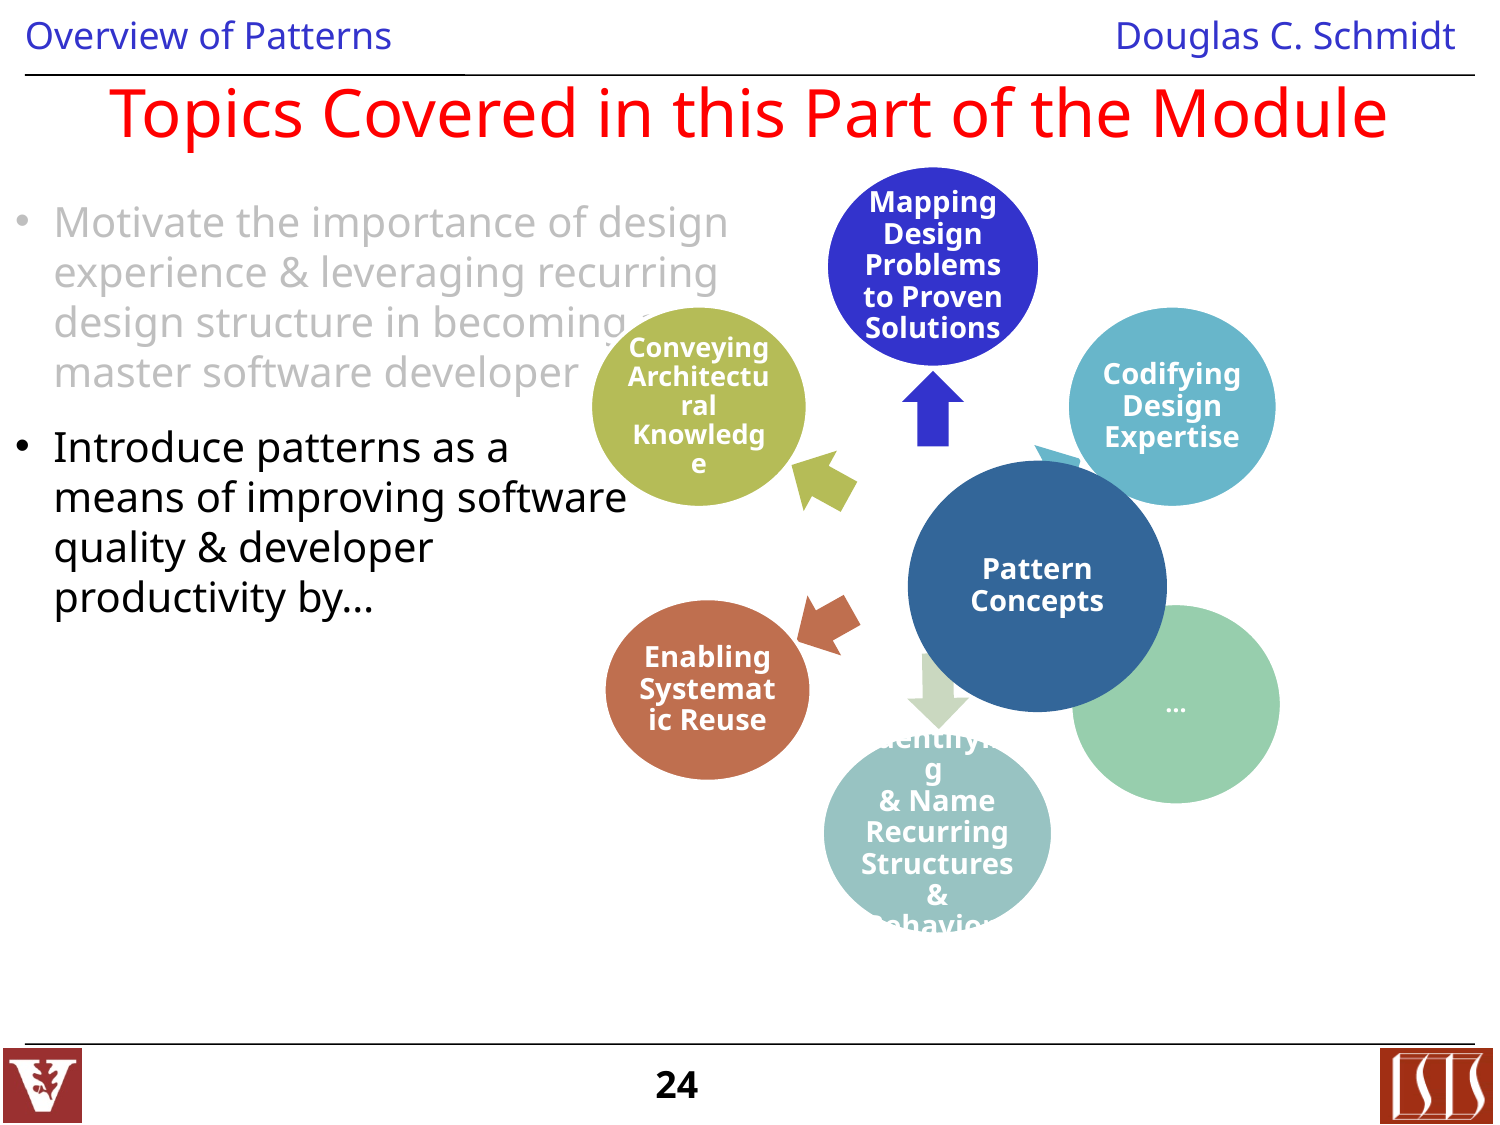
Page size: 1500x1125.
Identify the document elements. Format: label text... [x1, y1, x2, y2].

picture [3, 1080, 82, 1123]
picture [1380, 1048, 1493, 1124]
list Motivate the importance of design experience & leveraging recurring design structure in becoming a master software developer Introduce patterns as a means of improving software quality & developer productivity by… [0, 187, 784, 1080]
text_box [491, 164, 1500, 1009]
title Topics Covered in this Part of the Module [24, 79, 1476, 143]
